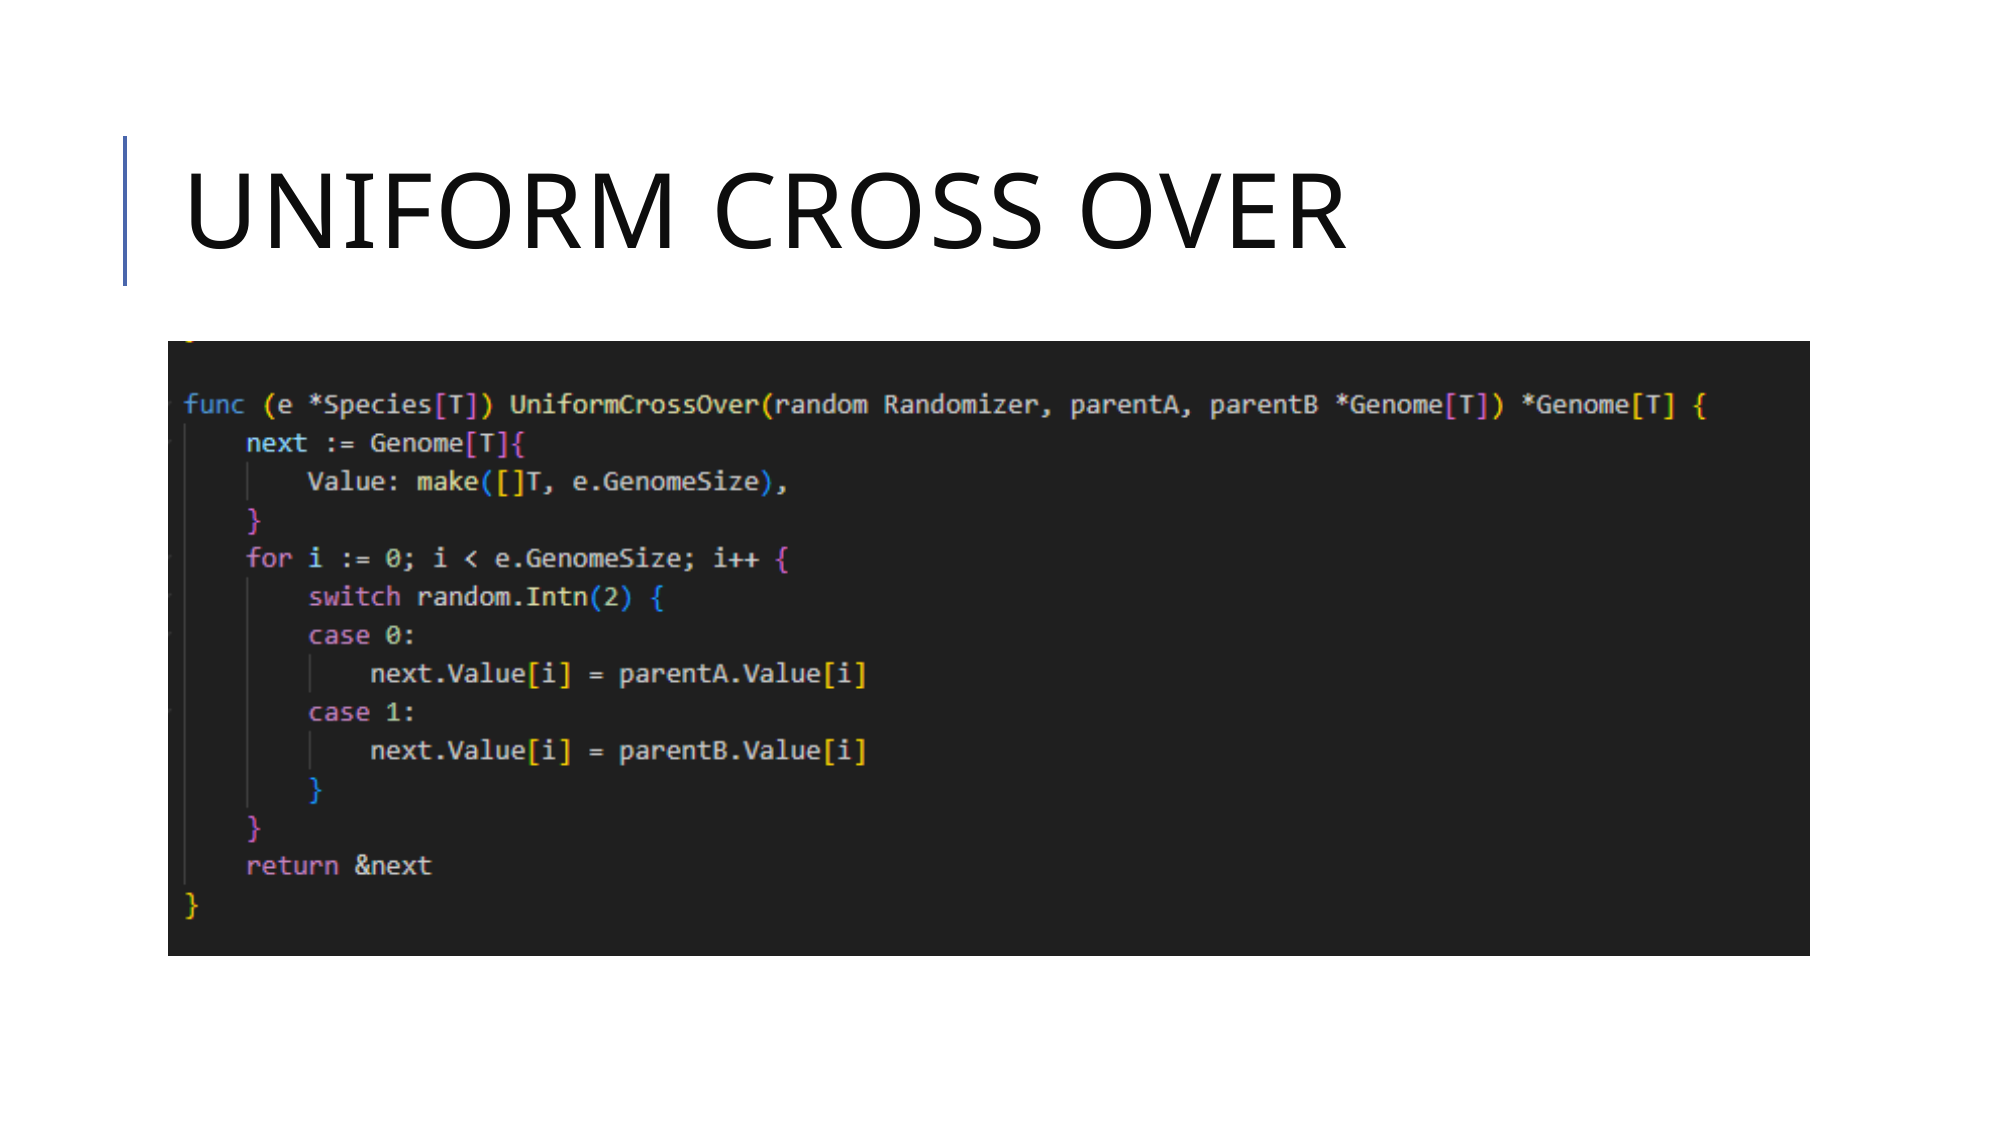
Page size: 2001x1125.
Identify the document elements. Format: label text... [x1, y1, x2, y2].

picture [167, 341, 1810, 956]
title Uniform Cross Over [168, 96, 1763, 337]
